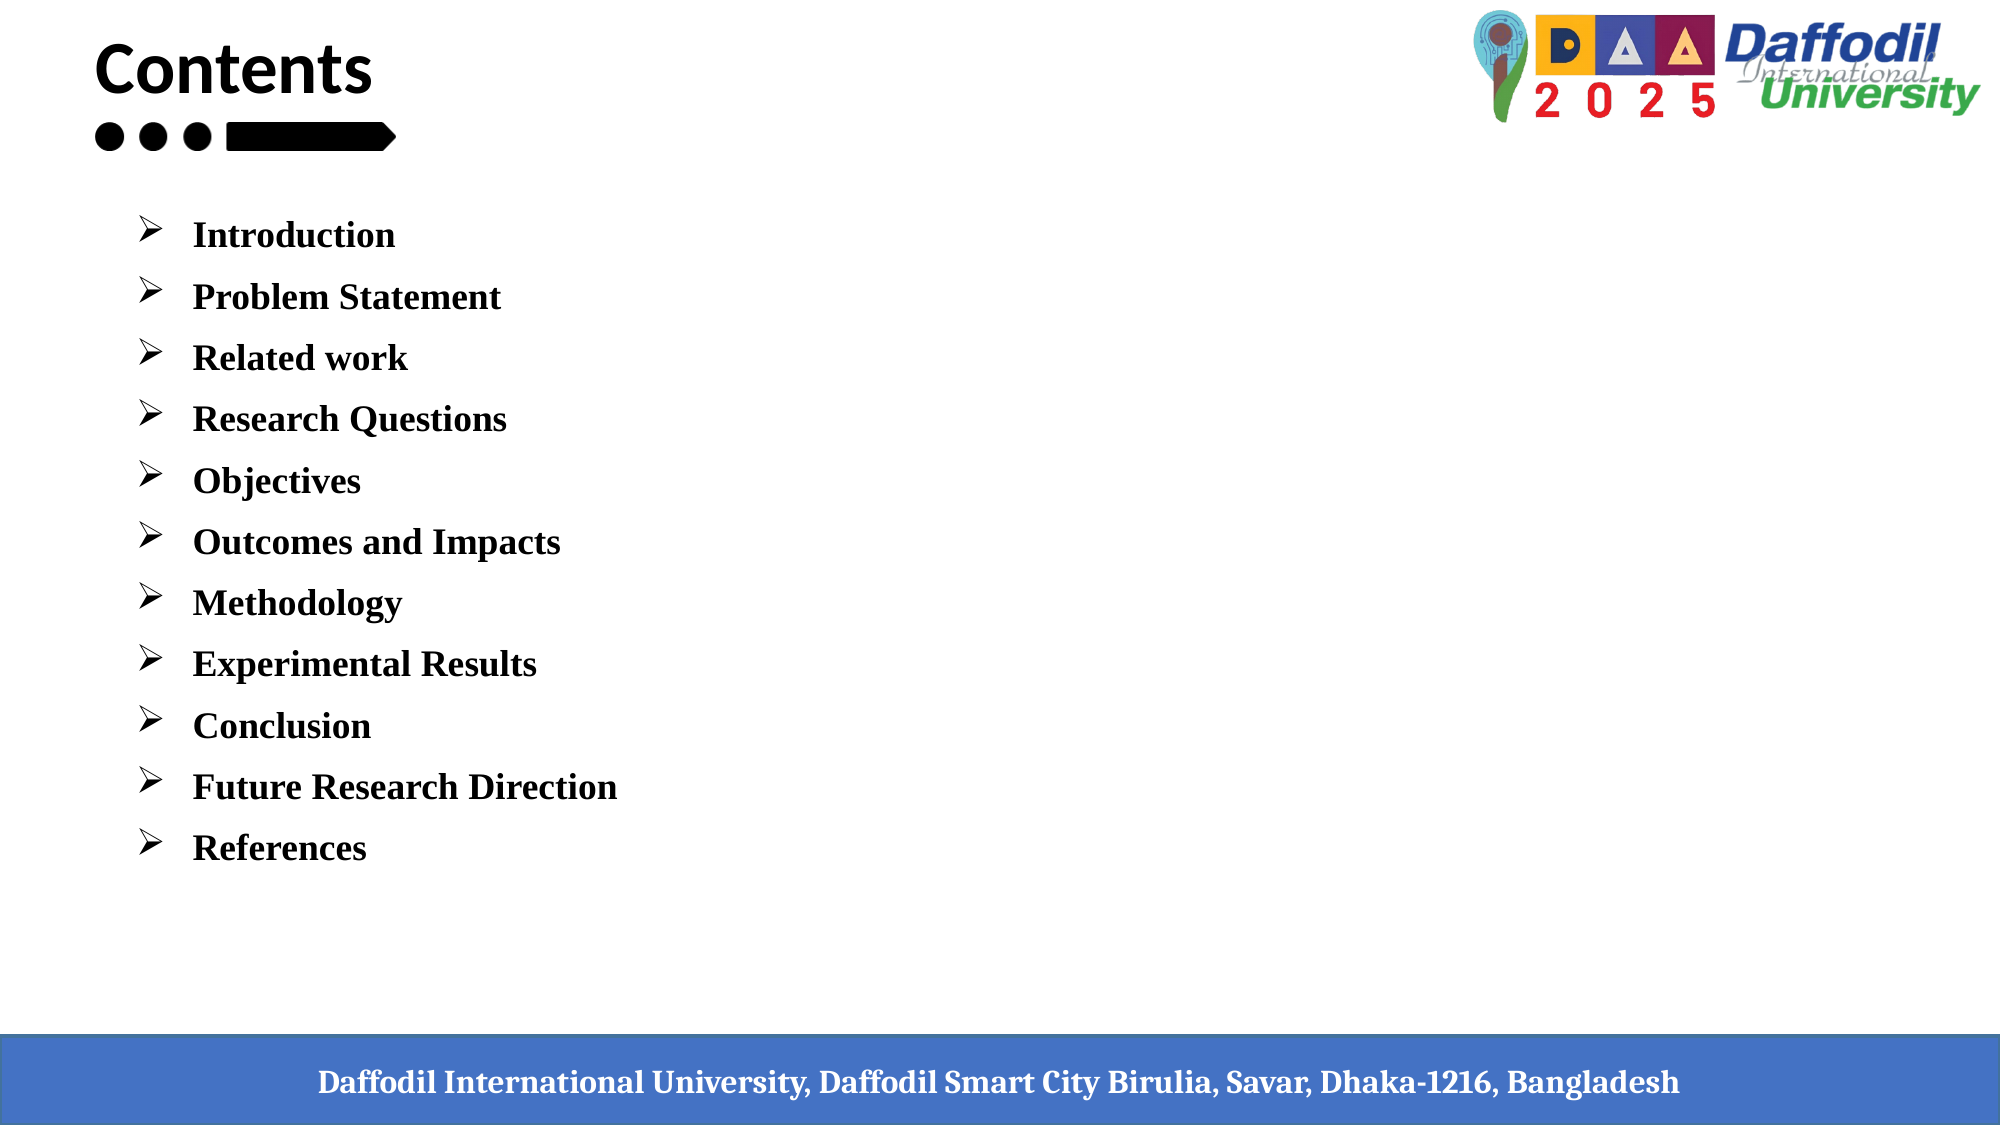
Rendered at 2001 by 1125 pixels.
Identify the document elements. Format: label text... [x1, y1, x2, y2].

picture [95, 122, 396, 151]
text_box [1472, 10, 1987, 123]
text_box Daffodil International University, Daffodil Smart City Birulia, Savar, Dhaka-1216, Bangladesh [0, 1034, 2000, 1125]
title Contents [80, 0, 1806, 128]
text_box Introduction Problem Statement Related work Research Questions Objectives Outcomes and Impacts Methodology Experimental Results Conclusion Future Research Direction References [121, 207, 1000, 987]
